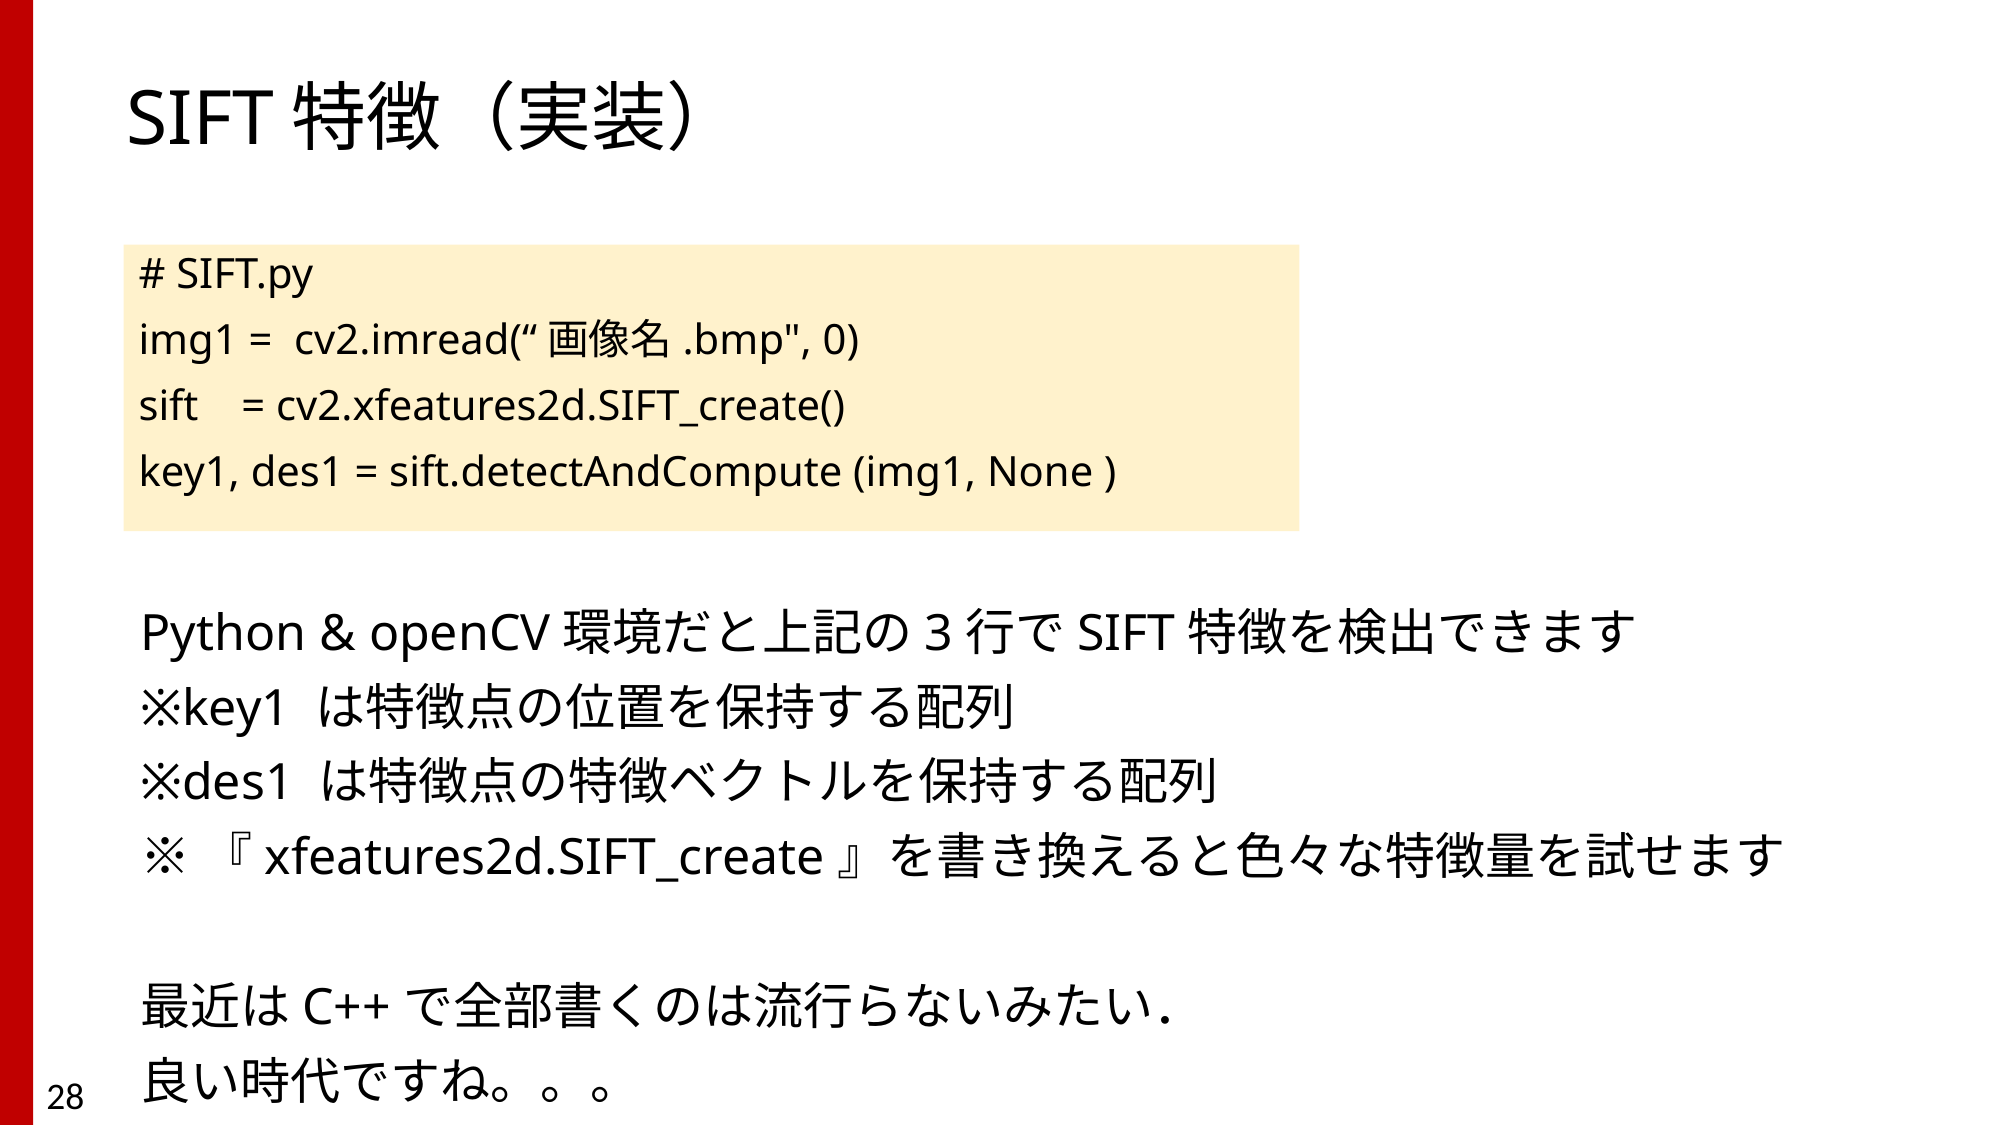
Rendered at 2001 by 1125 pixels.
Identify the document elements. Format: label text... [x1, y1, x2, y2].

title SIFT特徴（実装） [111, 59, 1875, 181]
text_box Python & openCV環境だと上記の3行でSIFT特徴を検出できます ※key1 は特徴点の位置を保持する配列 ※des1 は特徴点の特徴ベクトルを保持する配列 ※『xfeatures2d.SIFT_create』を書き換えると色々な特徴量を試せます 最近はC++で全部書くのは流行らないみたい． 良い時代ですね。。。 [125, 599, 1880, 1125]
slide_number 28 [31, 1064, 482, 1125]
list # SIFT.py img1 = cv2.imread(“画像名.bmp", 0) sift = cv2.xfeatures2d.SIFT_create() key1, des1 = sift.detectAndCompute (img1, None ) [123, 244, 1300, 532]
